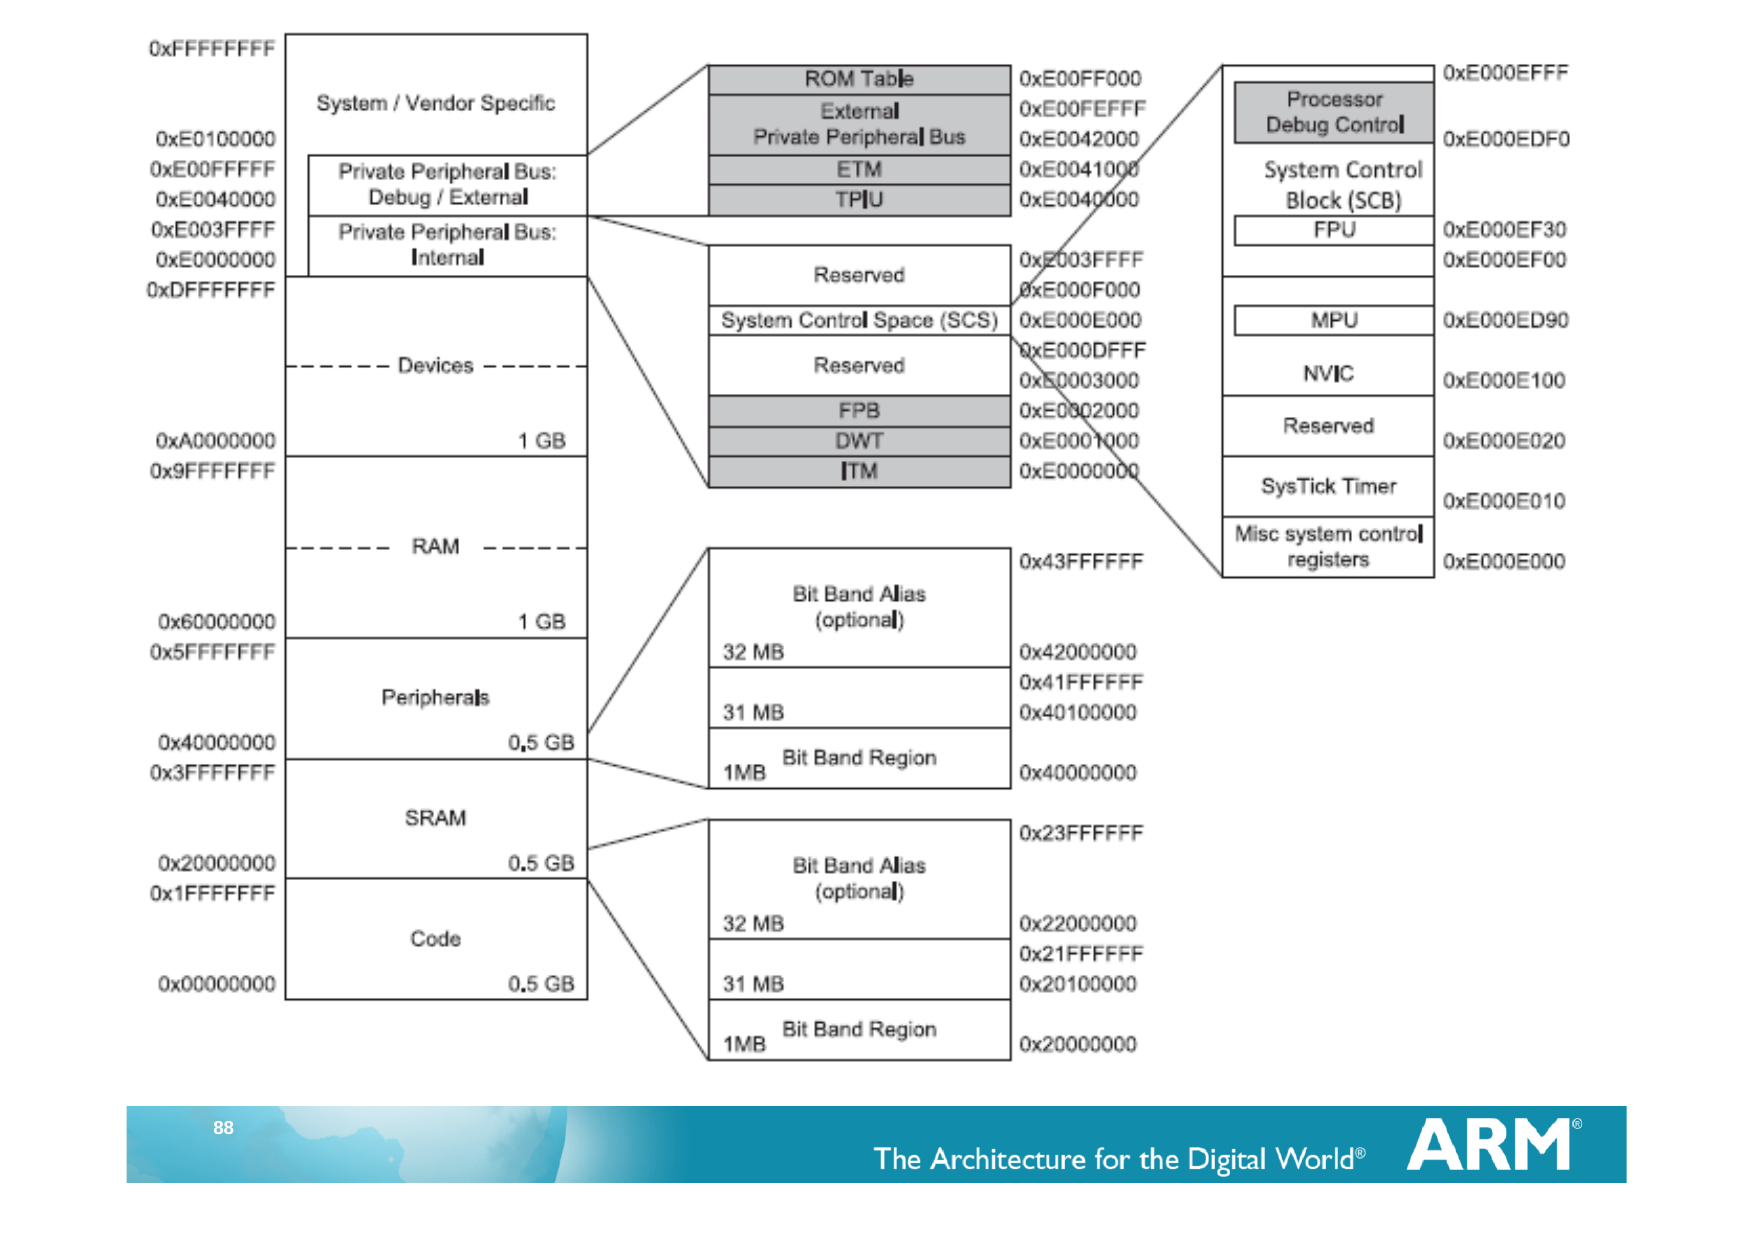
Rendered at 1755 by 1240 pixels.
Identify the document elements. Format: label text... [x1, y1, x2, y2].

picture [132, 17, 1591, 1066]
slide_number 88 [198, 1115, 275, 1176]
picture [126, 1106, 1627, 1183]
